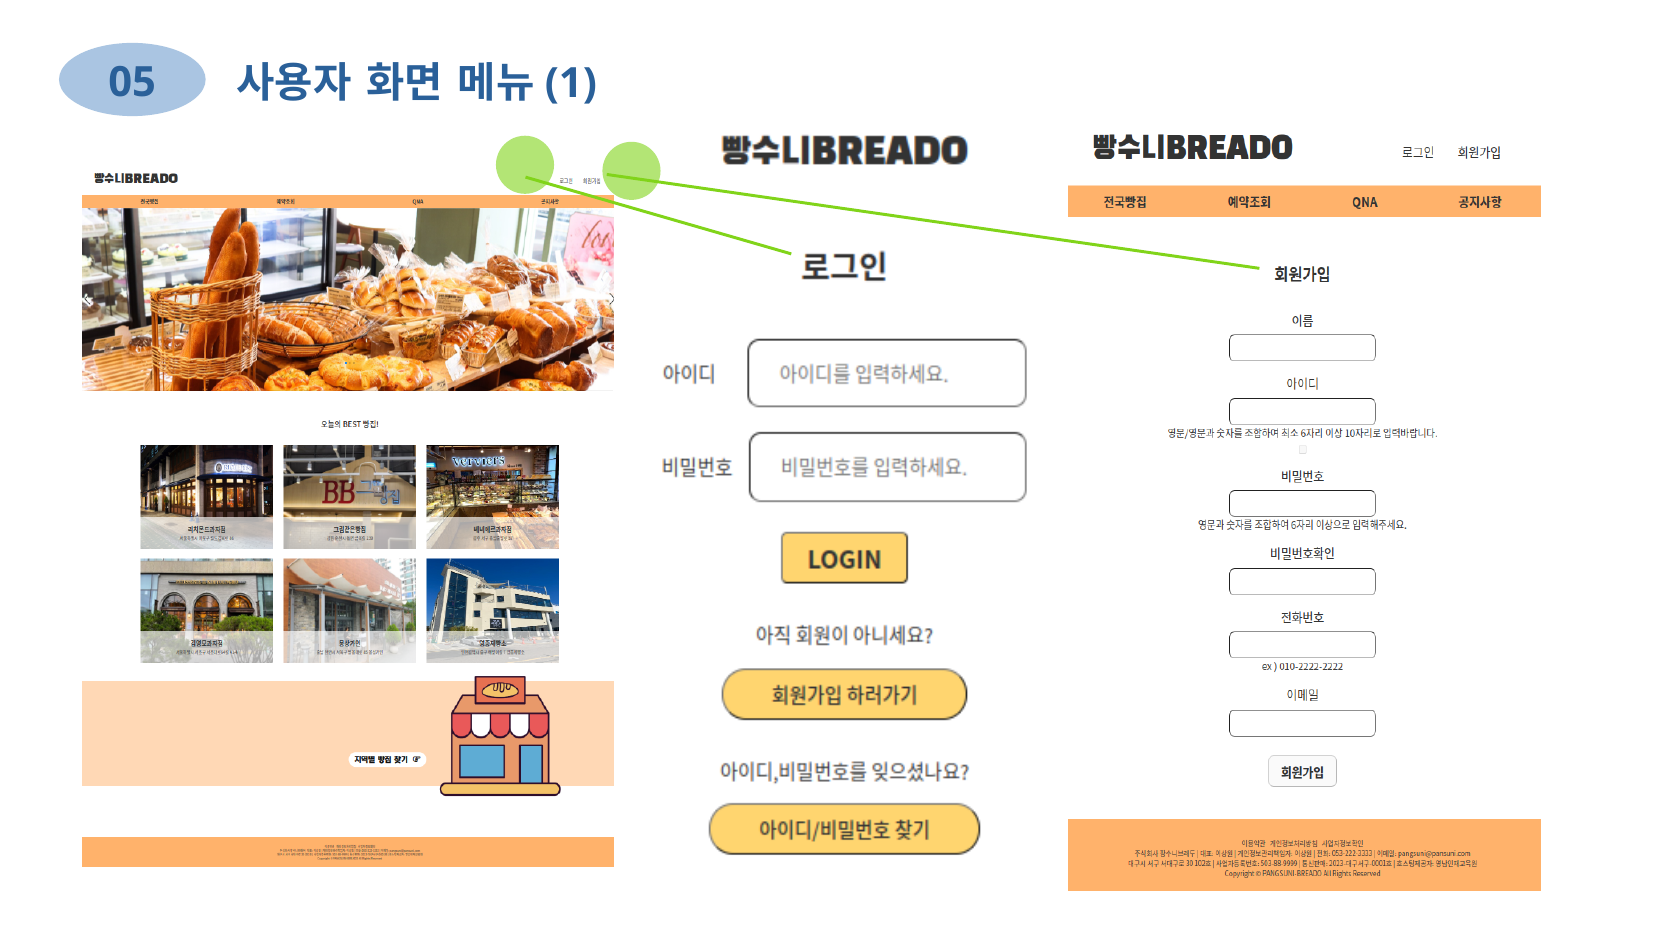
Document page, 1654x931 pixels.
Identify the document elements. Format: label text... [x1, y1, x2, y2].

picture [1068, 117, 1541, 891]
picture [637, 98, 1051, 885]
text_box 사용자 화면 메뉴(1) [221, 48, 749, 113]
text_box [497, 135, 553, 157]
text_box [605, 141, 632, 200]
text_box 05 [58, 42, 206, 117]
picture [82, 159, 614, 868]
